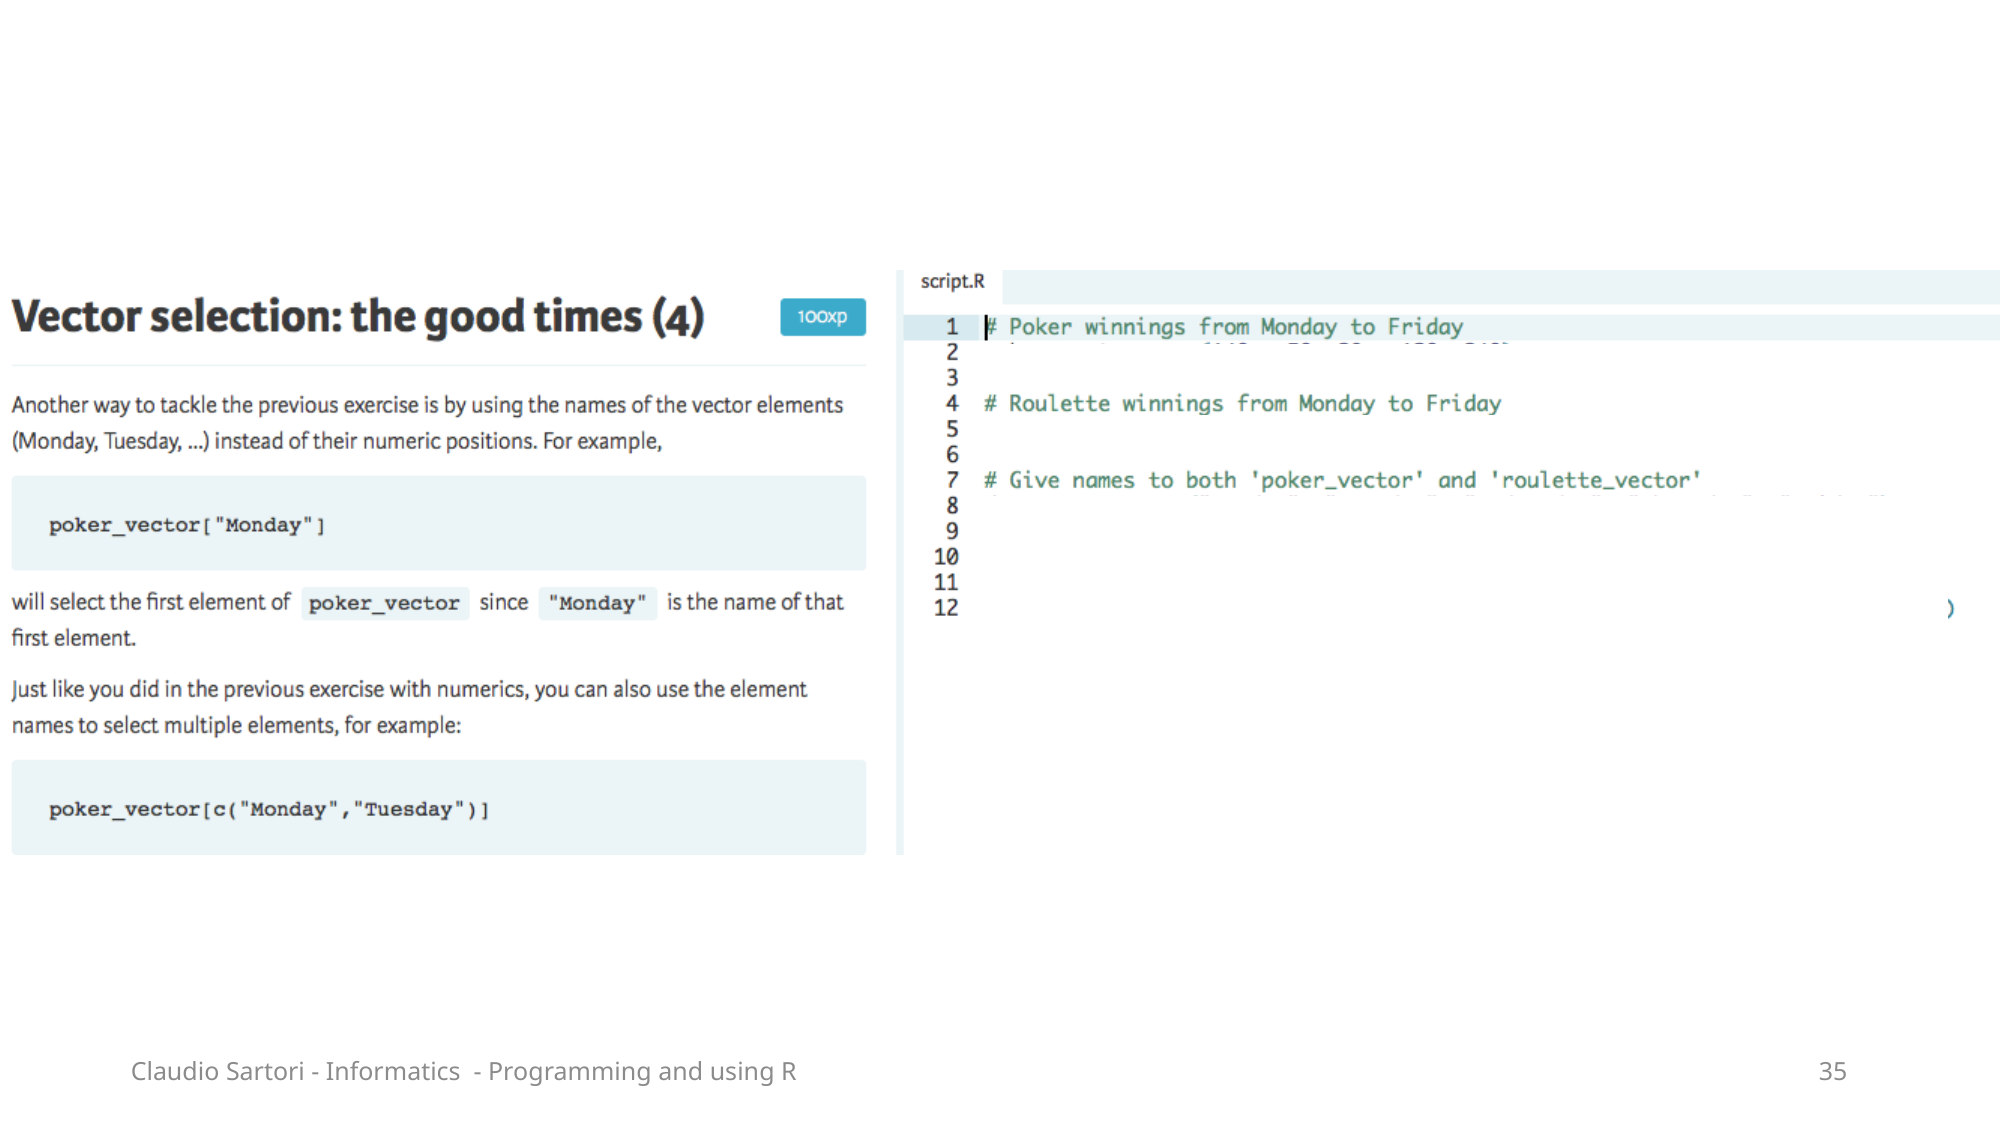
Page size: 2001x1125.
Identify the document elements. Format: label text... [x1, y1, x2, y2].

footer Claudio Sartori - Informatics - Programming and using R [115, 1042, 1338, 1103]
picture [0, 270, 2000, 855]
slide_number 35 [1412, 1042, 1863, 1103]
